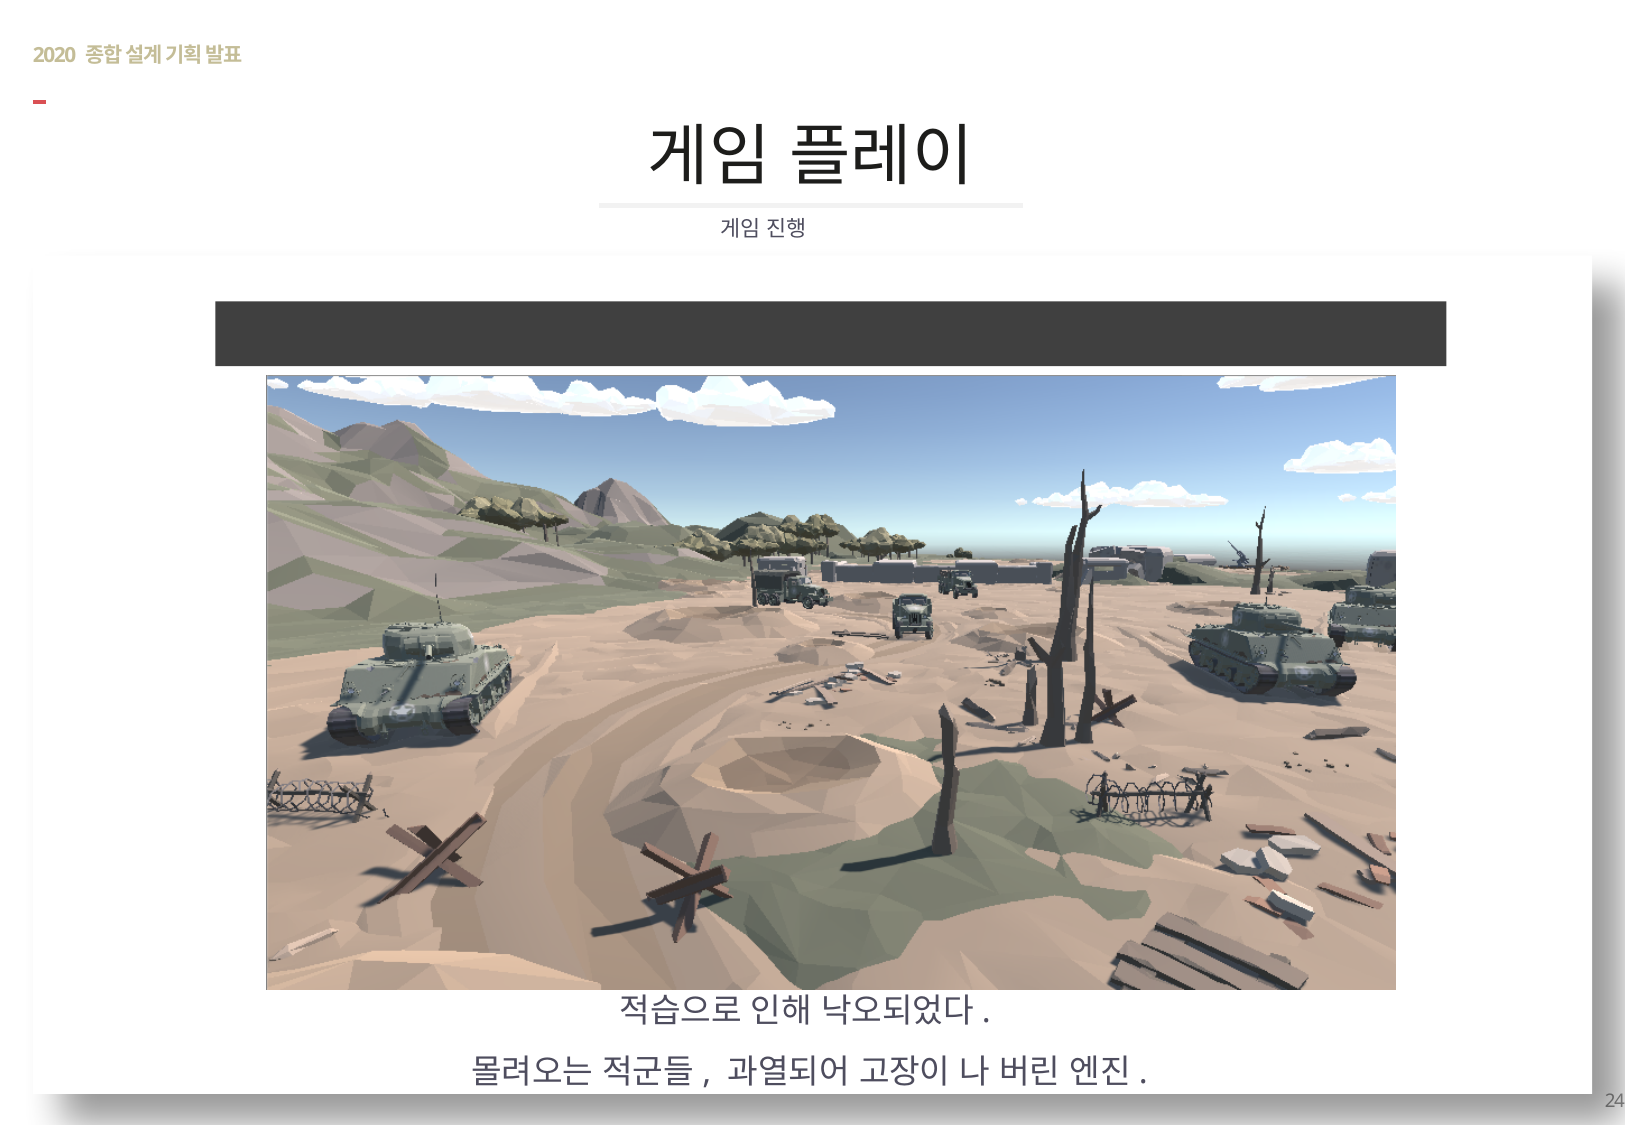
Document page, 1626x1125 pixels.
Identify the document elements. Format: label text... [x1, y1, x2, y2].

text_box [31, 253, 1594, 1096]
text_box 게임 플레이 [215, 124, 1407, 182]
picture [266, 374, 1396, 991]
title 2020 종합 설계 기획 발표 [32, 19, 482, 90]
text_box 게임 진행 [706, 213, 919, 247]
text_box 3. 돌발 상황 [215, 301, 1447, 367]
slide_number 24 [1556, 1077, 1625, 1125]
text_box 적습으로 인해 낙오되었다. 몰려오는 적군들, 과열되어 고장이 나 버린 엔진. [167, 974, 1452, 1098]
